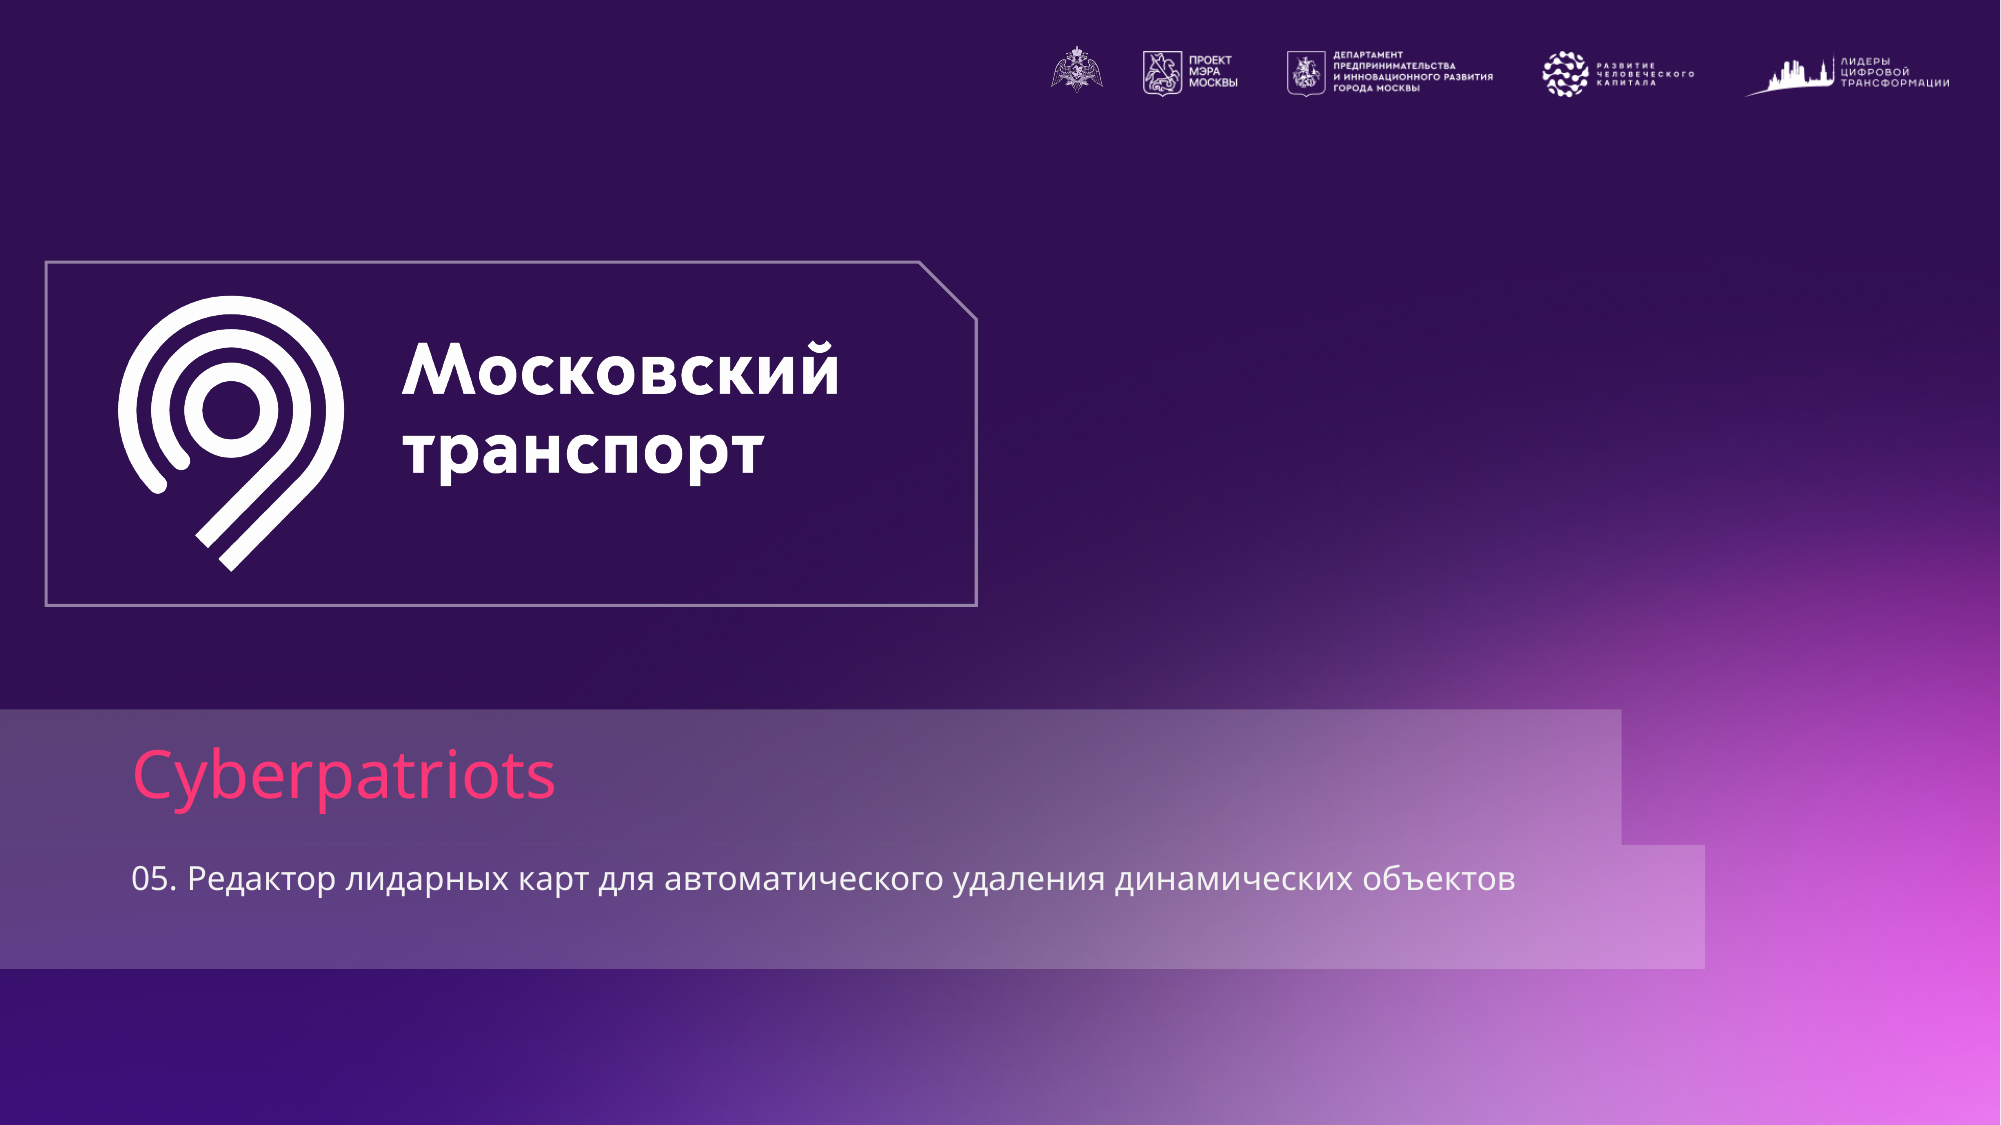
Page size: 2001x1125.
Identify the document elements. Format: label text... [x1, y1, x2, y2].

text_box Cyberpatriots [0, 709, 1622, 844]
picture [0, 0, 2001, 1125]
text_box [46, 262, 977, 606]
text_box 05. Редактор лидарных карт для автоматического удаления динамических объектов [0, 844, 1706, 969]
